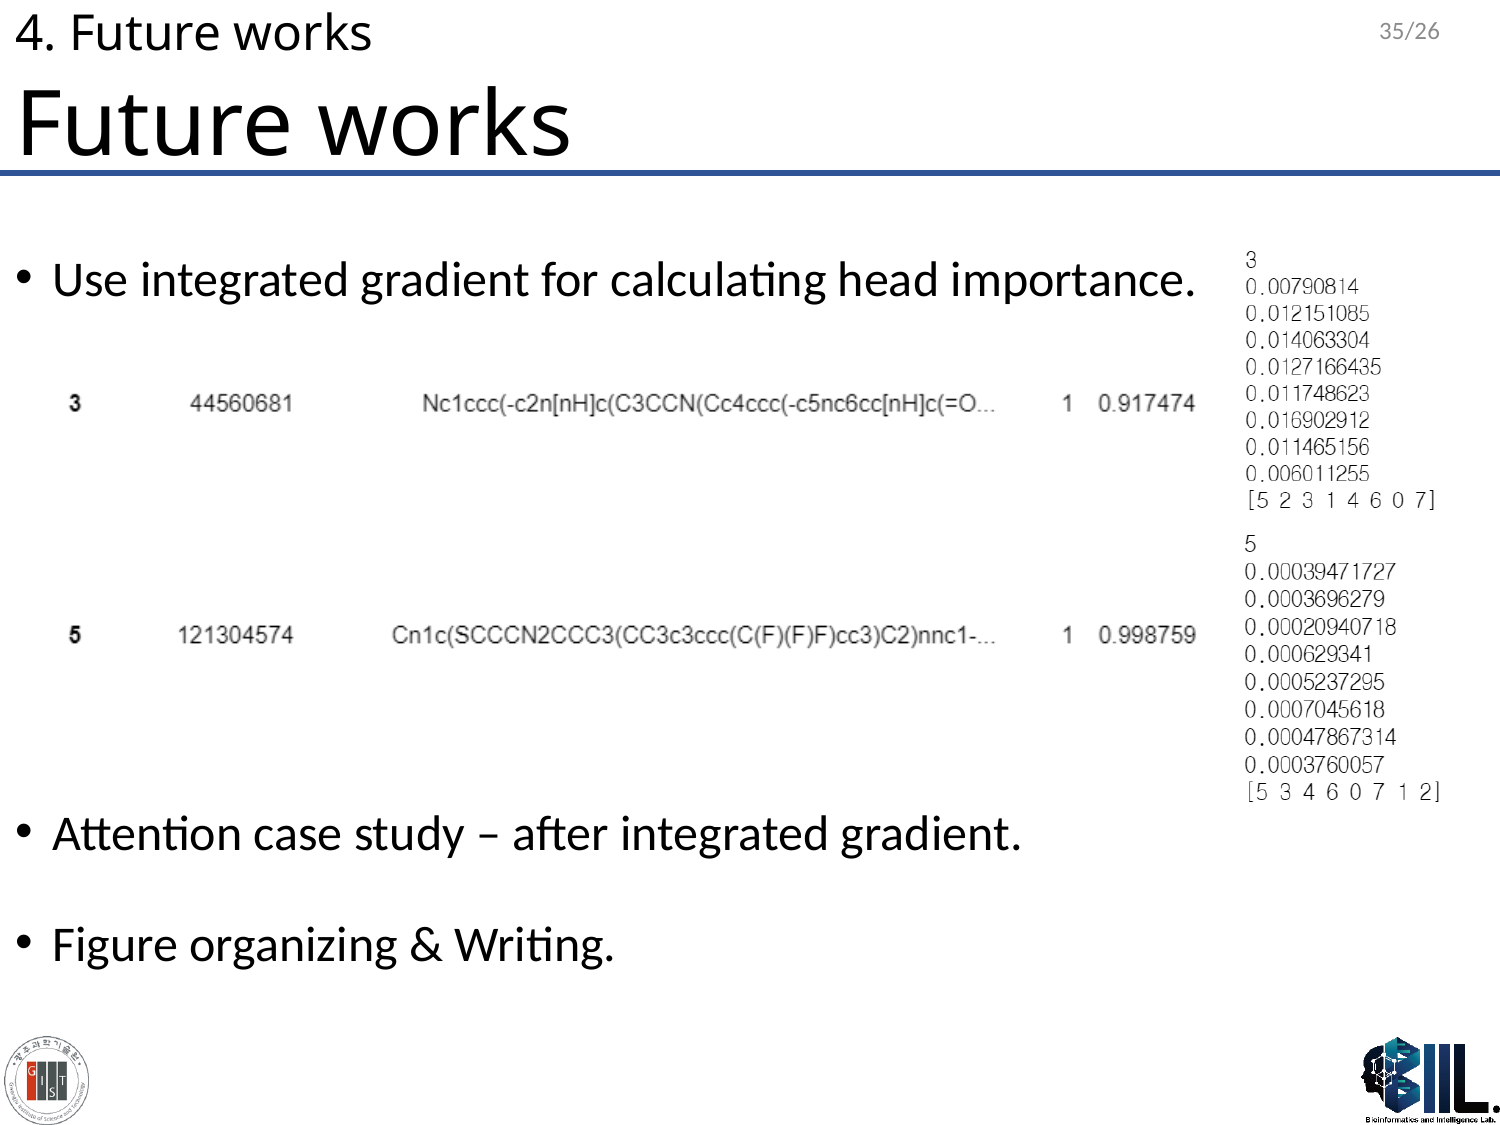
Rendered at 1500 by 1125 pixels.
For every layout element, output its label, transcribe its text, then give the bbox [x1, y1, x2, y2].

picture [46, 388, 1205, 423]
title 4. Future works [0, 0, 722, 68]
text_box Future works [0, 68, 1238, 170]
picture [1361, 1056, 1500, 1125]
picture [1241, 531, 1453, 806]
text_box Future works [0, 176, 1238, 183]
picture [42, 618, 1207, 658]
slide_number 35/26 [1117, 0, 1455, 60]
picture [1237, 237, 1461, 518]
picture [4, 1056, 89, 1125]
list Use integrated gradient for calculating head importance. Attention case study – after integrated gradient. Figure organizing & Writing. [0, 208, 1500, 1056]
